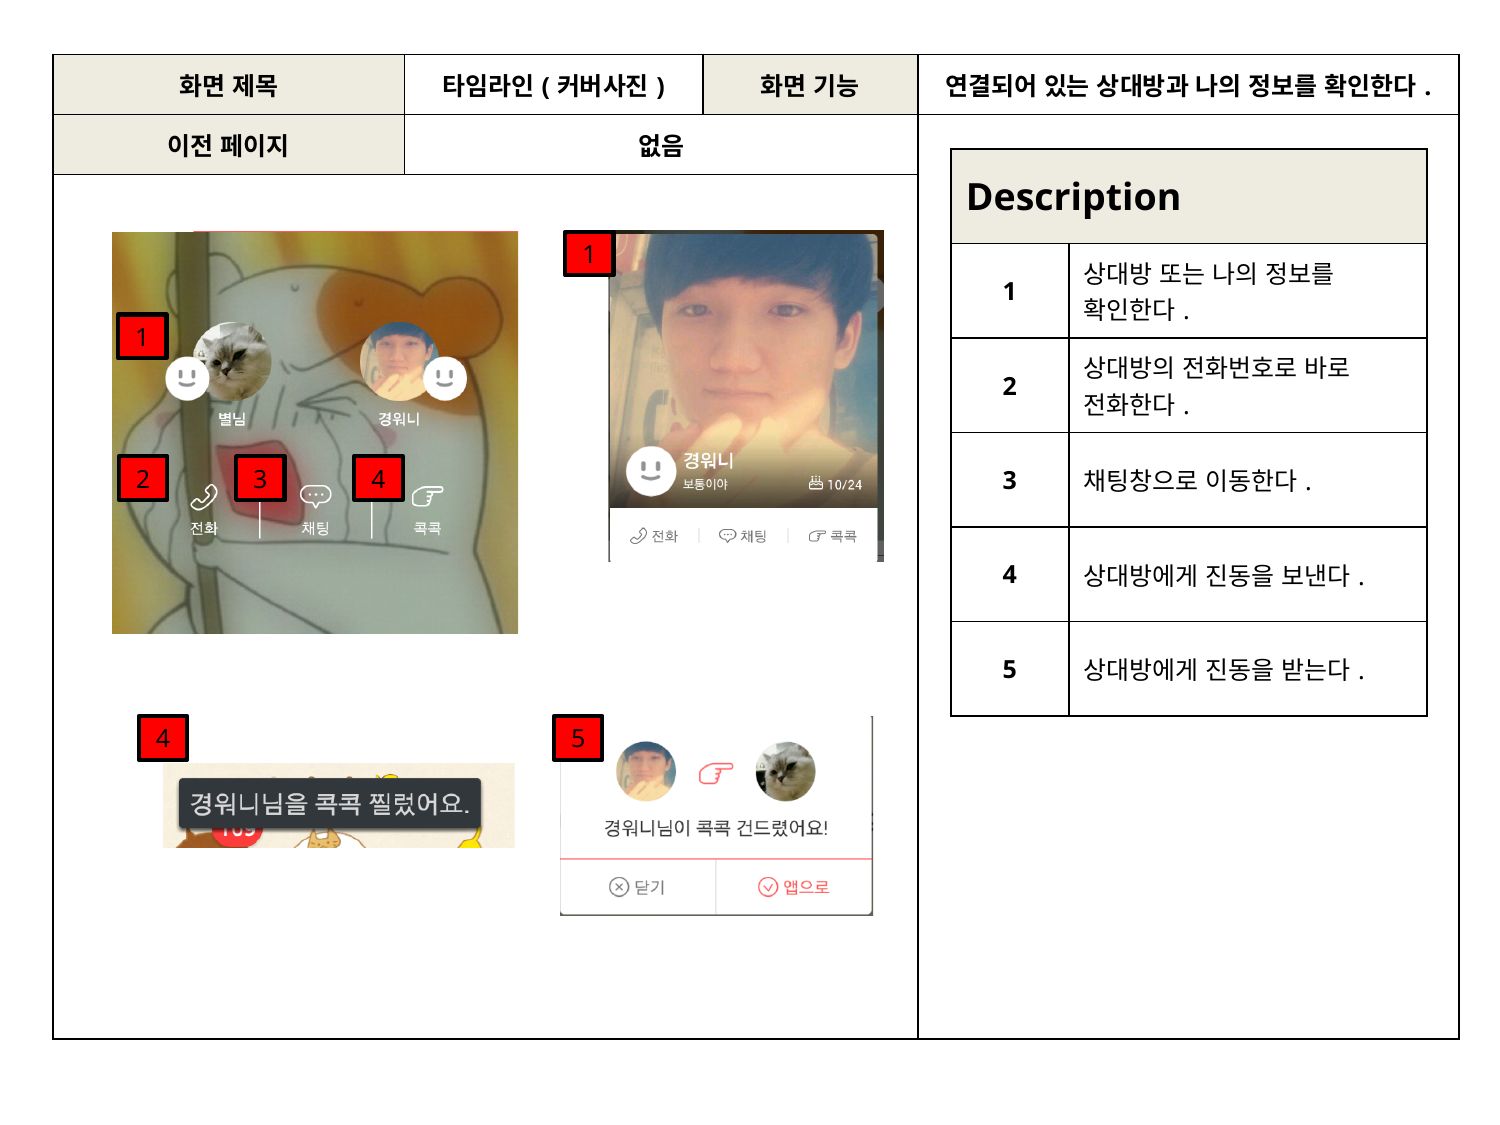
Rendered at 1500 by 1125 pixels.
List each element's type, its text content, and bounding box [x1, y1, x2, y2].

table_header 화면 제목 [54, 55, 404, 114]
table_cell 이전 페이지 [54, 115, 404, 174]
table_cell 1 [952, 244, 1068, 337]
table_cell [54, 175, 917, 1038]
table_header Description [952, 150, 1426, 243]
table_cell 채팅창으로 이동한다. [1070, 433, 1426, 526]
table_cell 상대방 또는 나의 정보를 확인한다. [1070, 244, 1426, 337]
table_cell 없음 [405, 115, 917, 174]
table_cell 2 [952, 339, 1068, 432]
table_cell 상대방의 전화번호로 바로 전화한다. [1070, 339, 1426, 432]
text_box 5 [552, 714, 560, 762]
table_cell 4 [952, 528, 1068, 621]
text_box 1 [563, 230, 605, 277]
picture [162, 762, 515, 849]
table_cell 상대방에게 진동을 받는다. [1070, 622, 1426, 715]
table_cell 상대방에게 진동을 보낸다. [1070, 528, 1426, 621]
picture [111, 231, 519, 634]
table_cell 5 [952, 622, 1068, 715]
picture [608, 230, 885, 562]
table_header 연결되어 있는 상대방과 나의 정보를 확인한다. [919, 55, 1458, 114]
text_box 4 [137, 714, 189, 762]
table_cell 3 [952, 433, 1068, 526]
picture [559, 715, 874, 916]
table_cell [919, 115, 1458, 1038]
table_header 타임라인(커버사진) [405, 55, 702, 114]
table_header 화면 기능 [704, 55, 917, 114]
